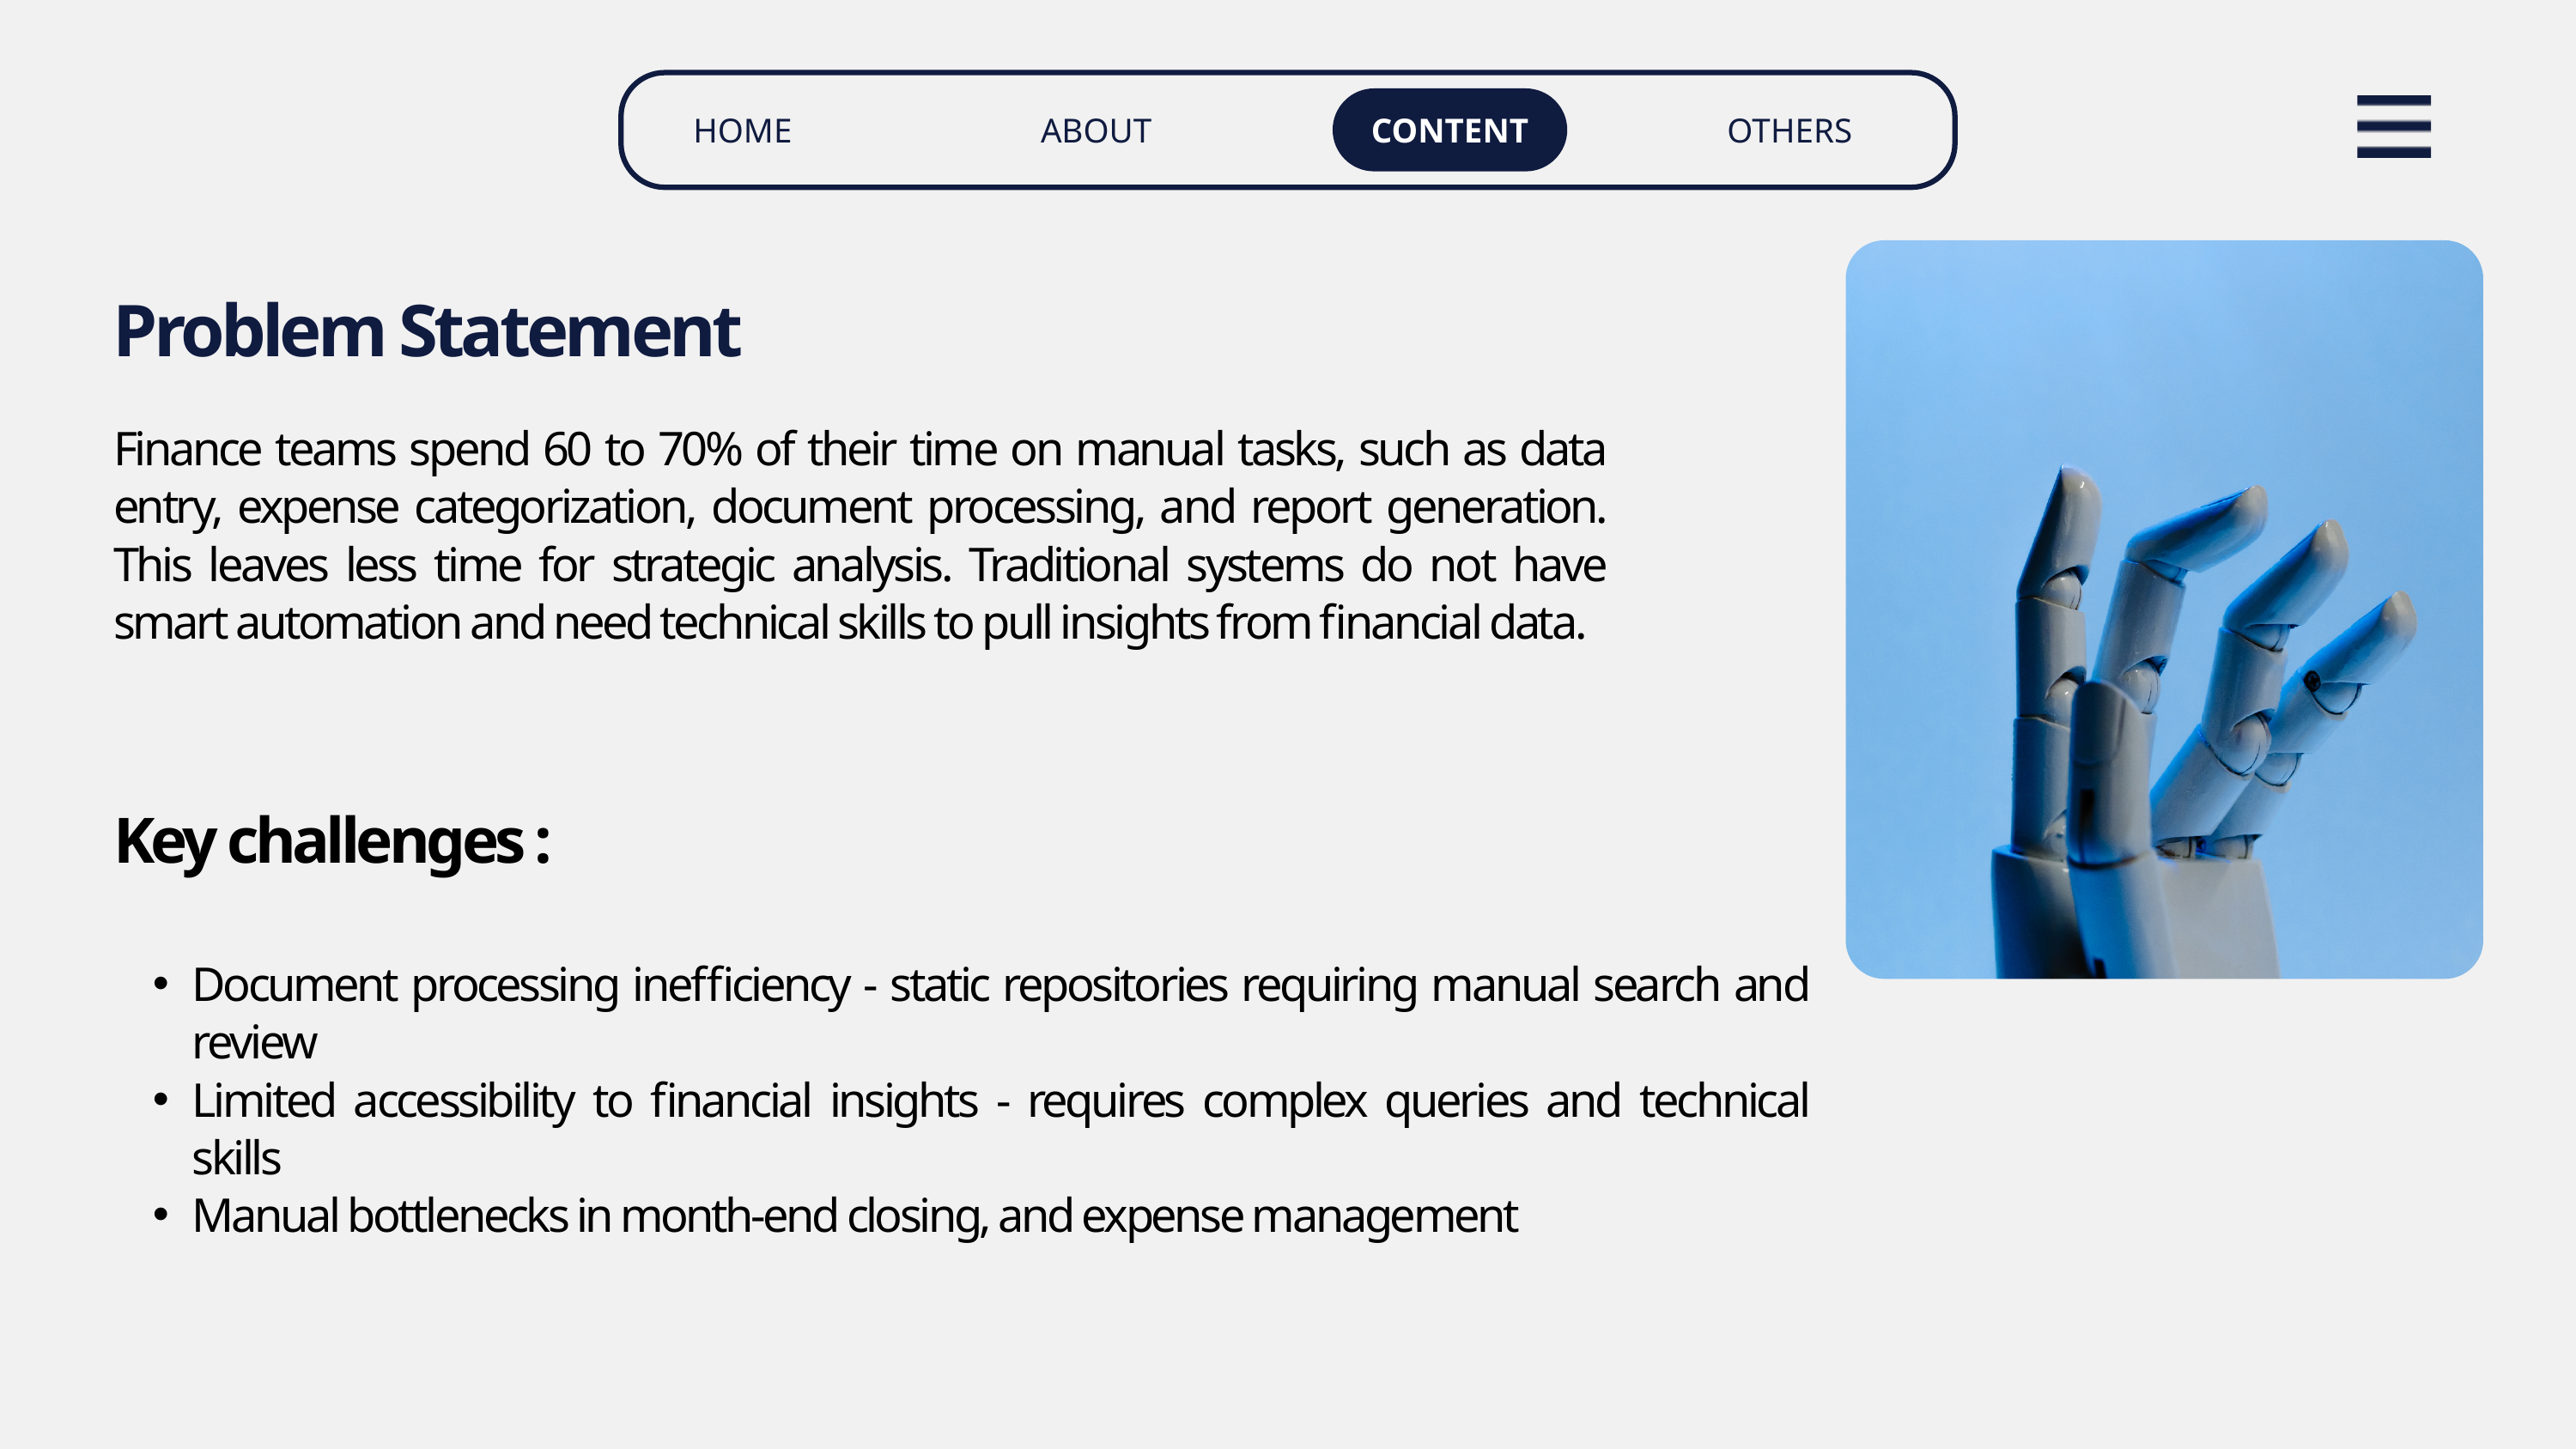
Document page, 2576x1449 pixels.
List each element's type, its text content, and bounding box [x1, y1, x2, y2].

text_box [1845, 239, 2484, 979]
text_box Problem Statement [112, 306, 788, 372]
text_box Finance teams spend 60 to 70% of their time on manual tasks, such as data entry, expense categorization, document processing, and report generation. This leaves less time for strategic analysis. Traditional systems do not have smart automation and need technical skills to pull insights from financial data. [112, 417, 1607, 649]
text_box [1332, 88, 1568, 172]
text_box Key challenges : Document processing inefficiency - static repositories requiring manual search and review Limited accessibility to financial insights - requires complex queries and technical skills Manual bottlenecks in month-end closing, and expense management [112, 797, 1810, 1300]
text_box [620, 72, 1955, 188]
text_box [2357, 95, 2432, 158]
